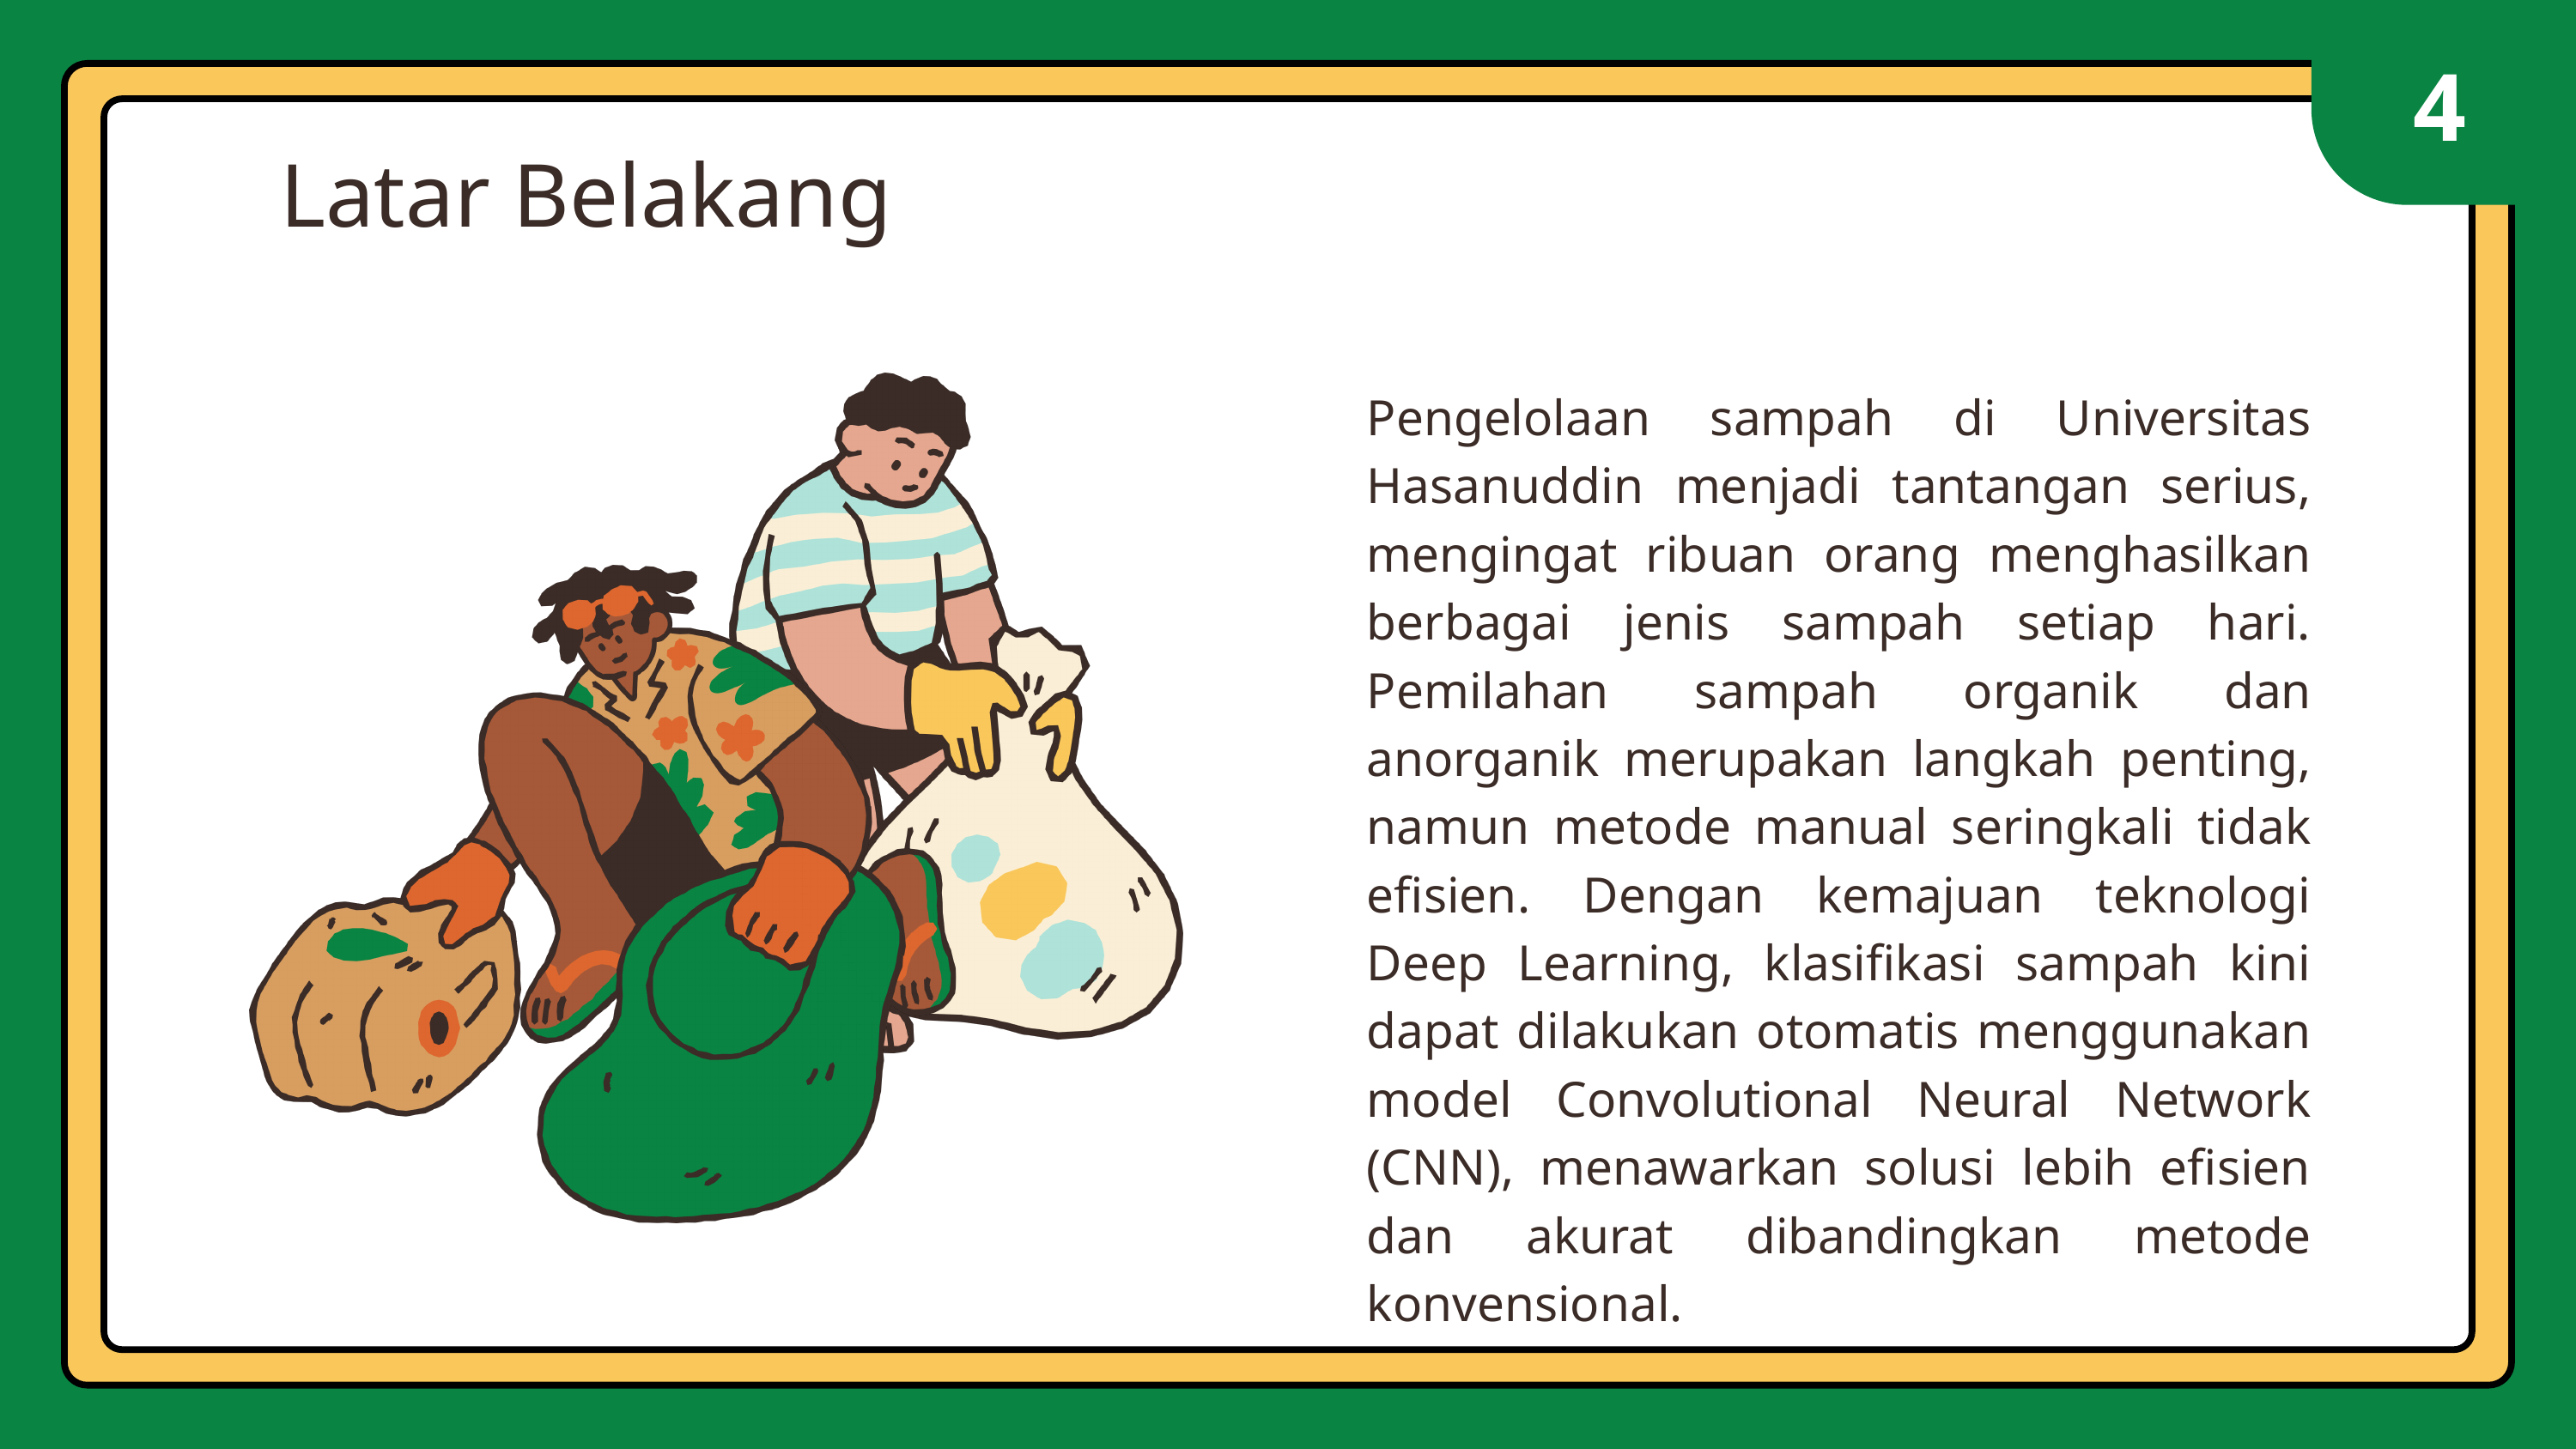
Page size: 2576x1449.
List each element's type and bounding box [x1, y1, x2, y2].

text_box [2311, 0, 2576, 205]
text_box [64, 63, 2512, 1385]
text_box [103, 98, 2473, 1350]
